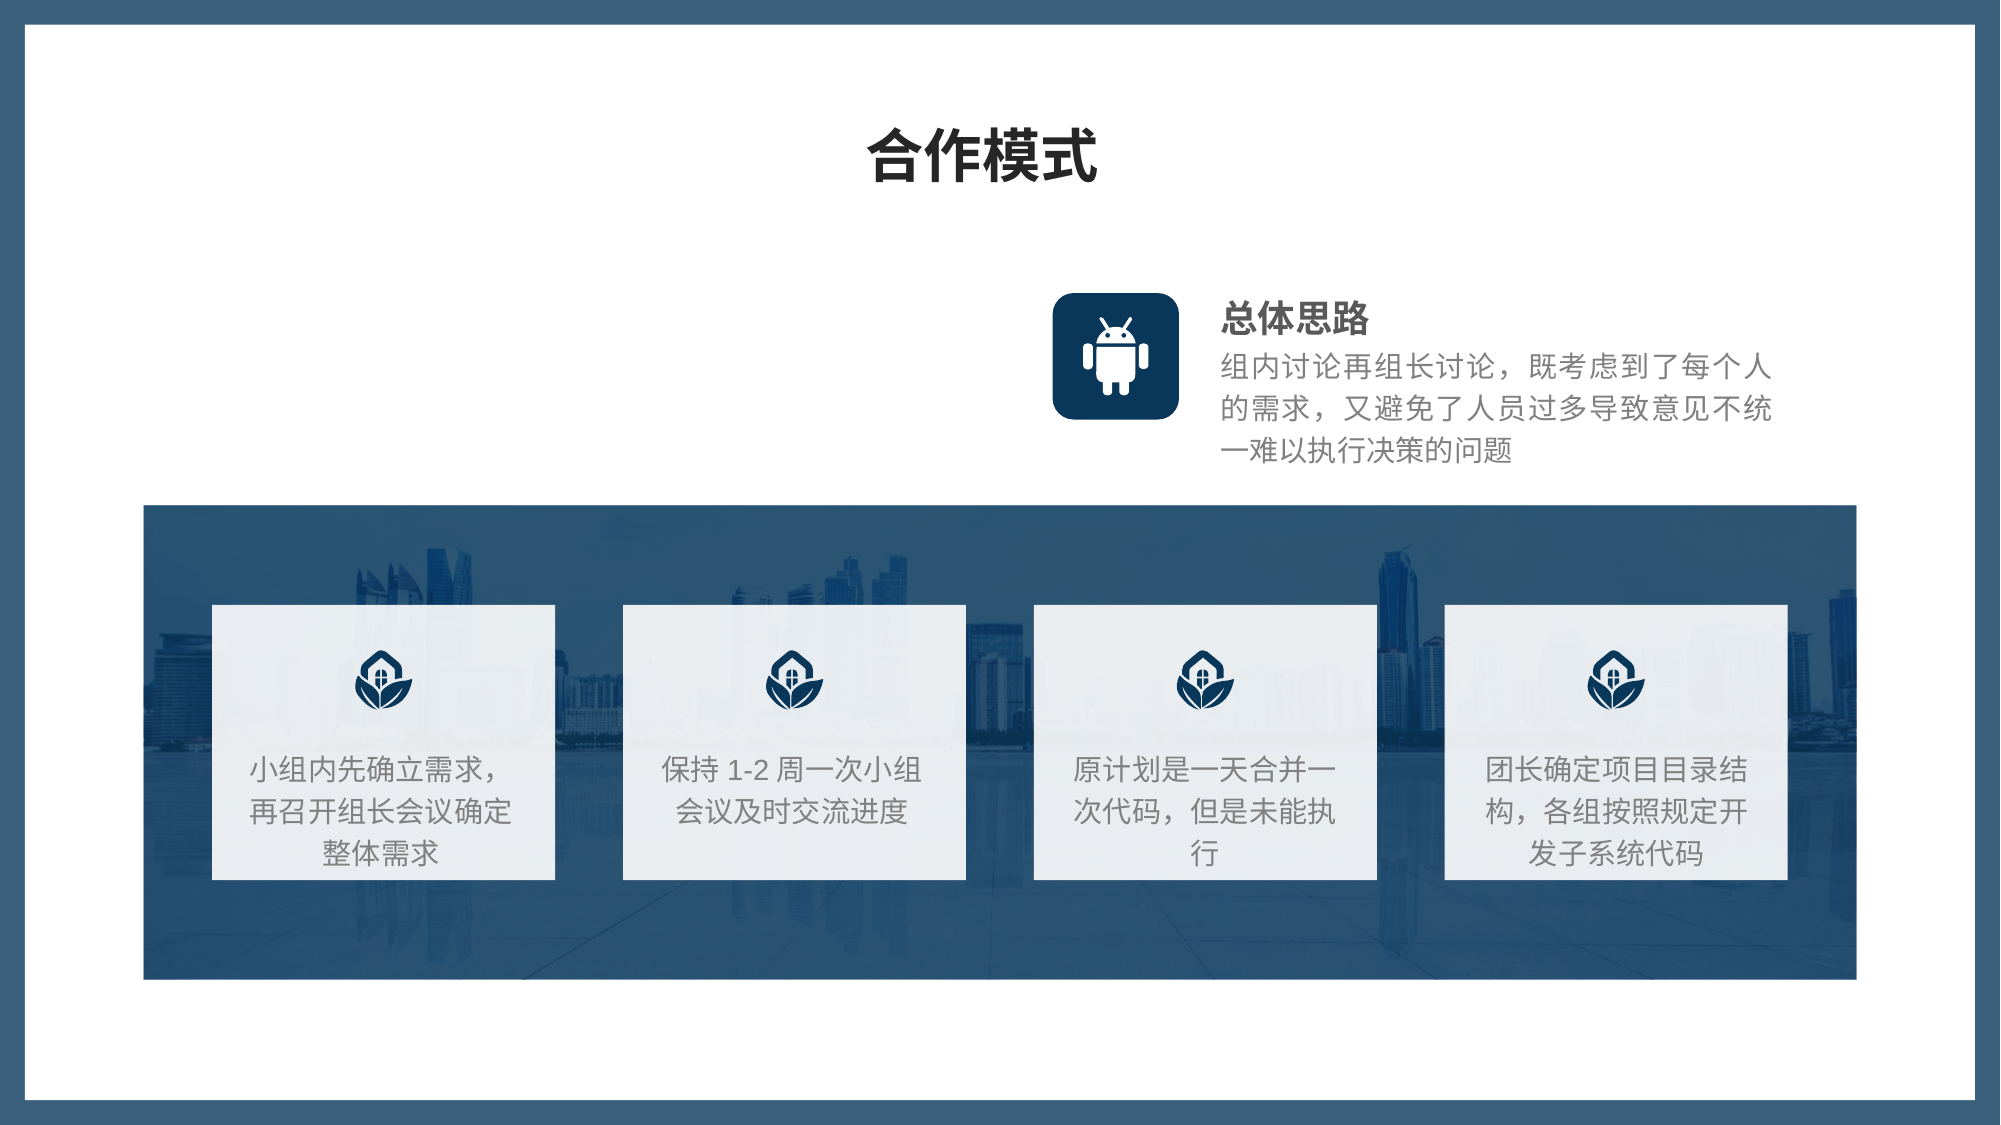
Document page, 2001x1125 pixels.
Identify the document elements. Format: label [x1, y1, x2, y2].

text_box [1052, 293, 1179, 420]
text_box [1444, 604, 1788, 881]
text_box [1205, 278, 1788, 477]
text_box [1033, 604, 1377, 881]
text_box [690, 112, 1309, 198]
picture [143, 505, 1857, 980]
text_box [622, 604, 966, 881]
text_box [212, 604, 556, 881]
